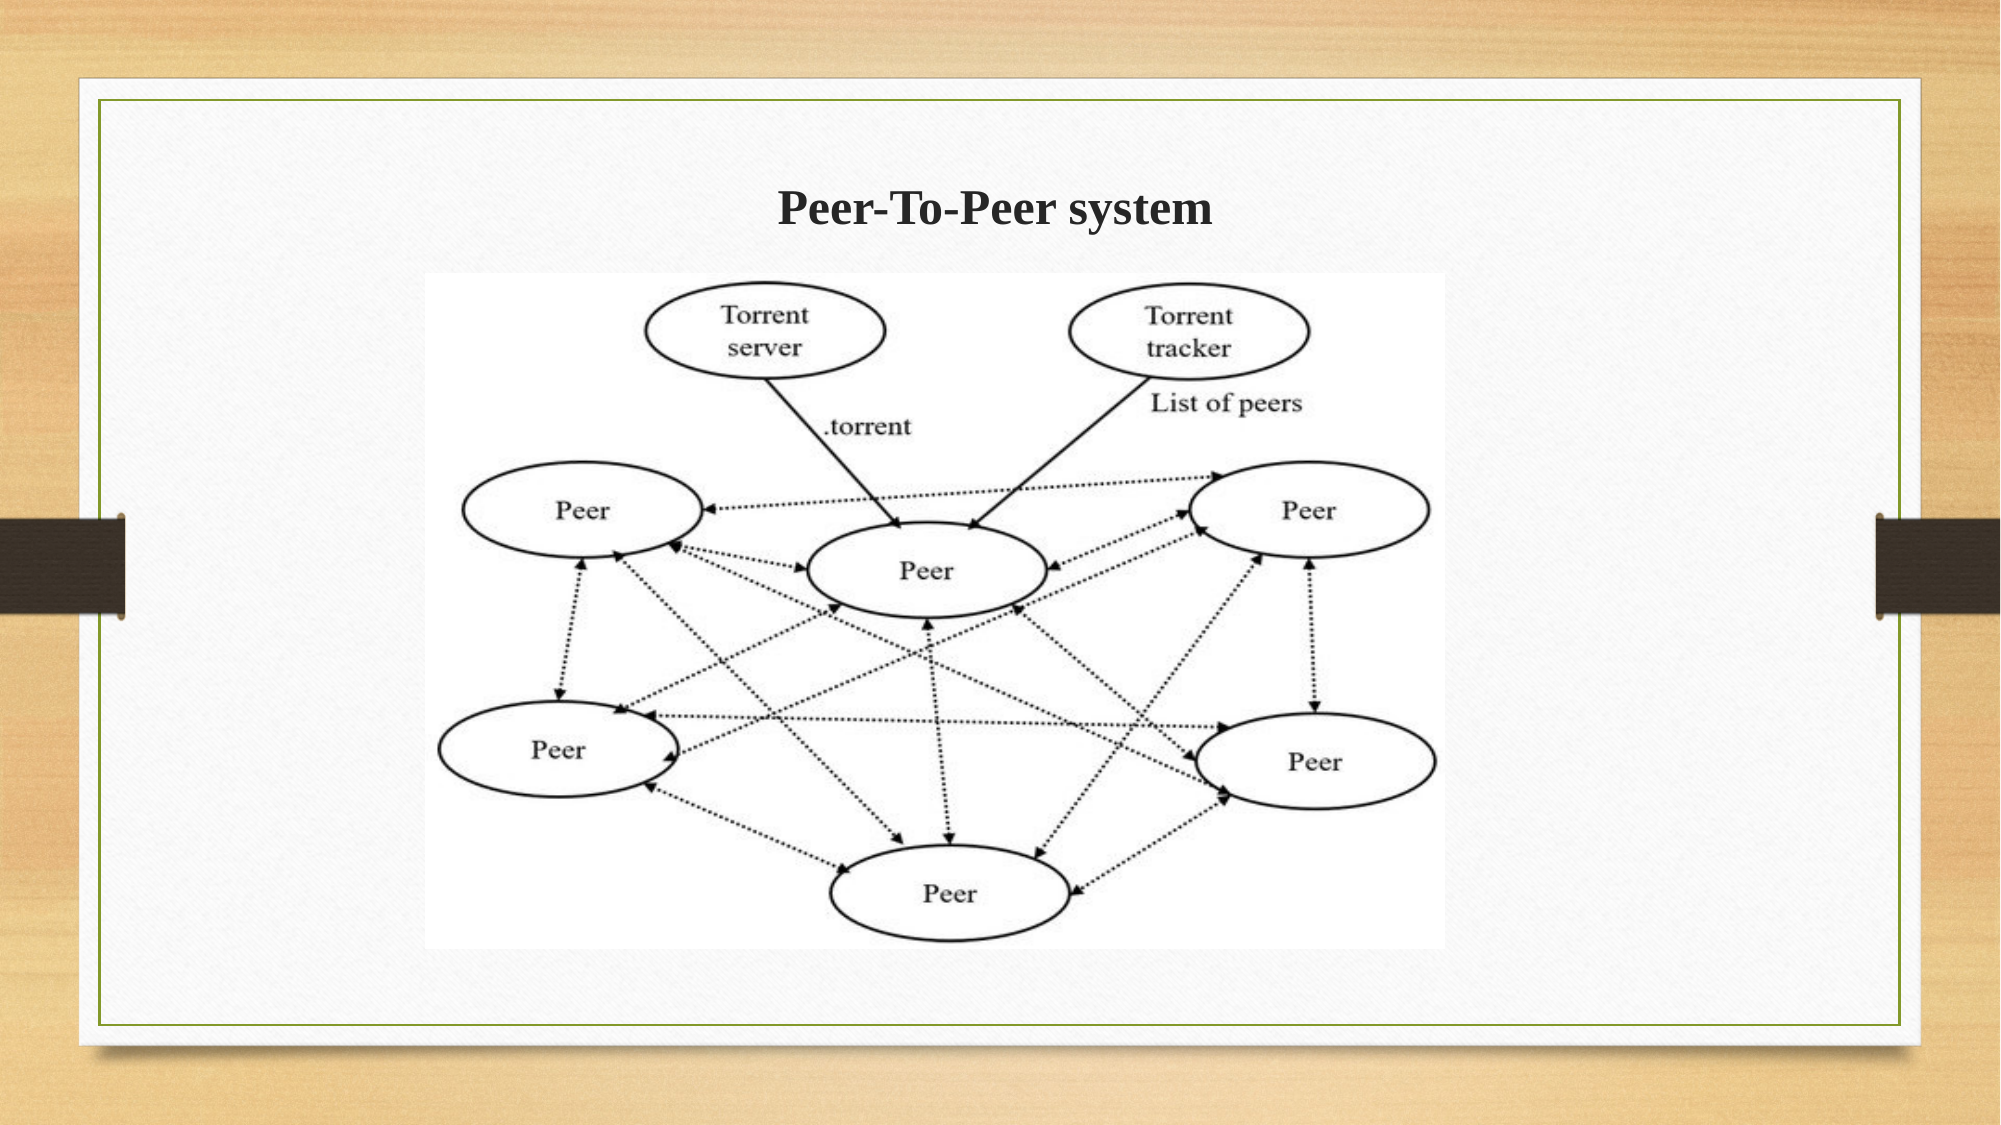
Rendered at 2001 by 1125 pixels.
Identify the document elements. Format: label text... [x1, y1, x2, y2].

title Peer-To-Peer system [0, 108, 1575, 300]
picture [0, 0, 2001, 1125]
